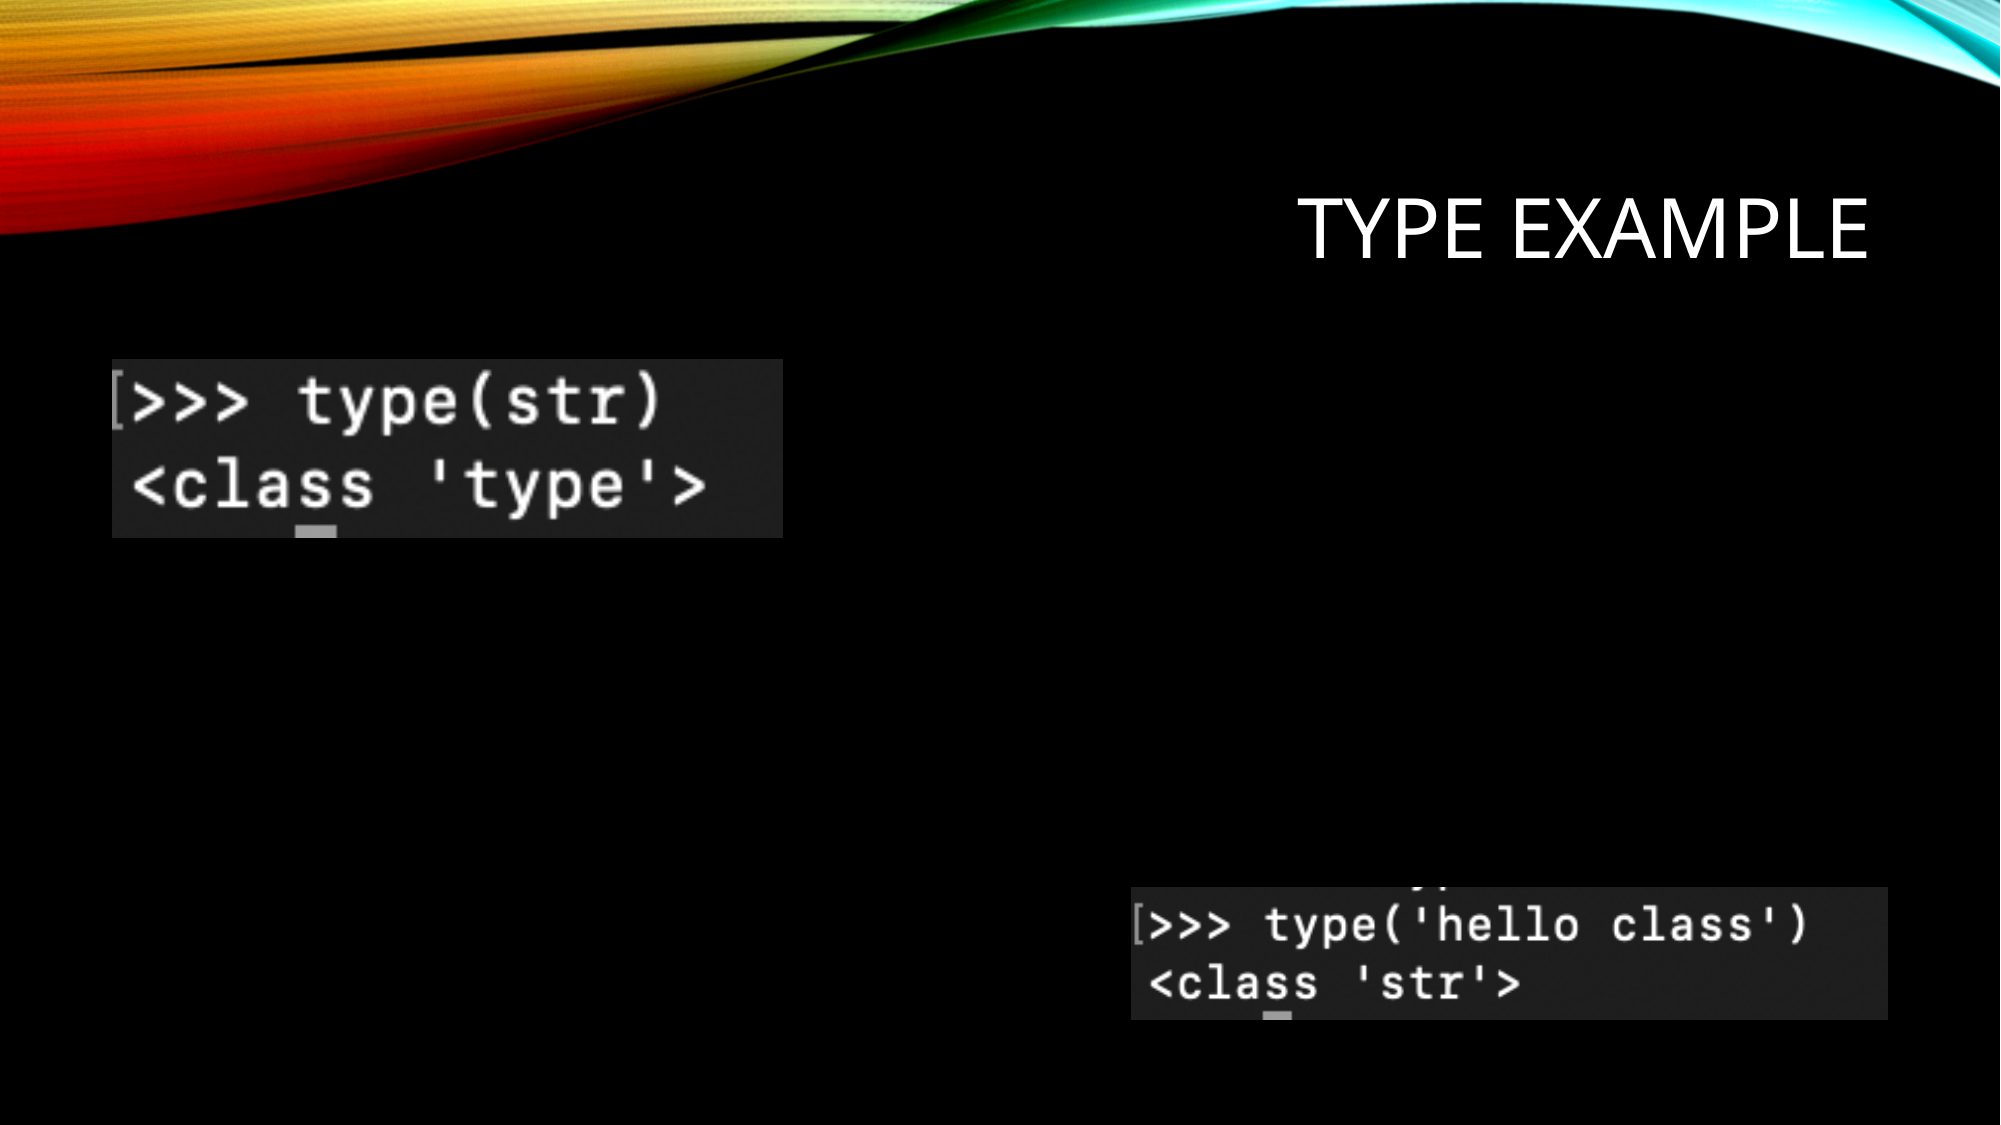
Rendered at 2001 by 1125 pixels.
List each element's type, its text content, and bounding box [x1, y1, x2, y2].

text_box [112, 359, 1888, 1020]
picture [0, 0, 2000, 237]
picture [112, 359, 783, 538]
picture [1131, 887, 1888, 1021]
text_box Type example [474, 125, 1888, 338]
